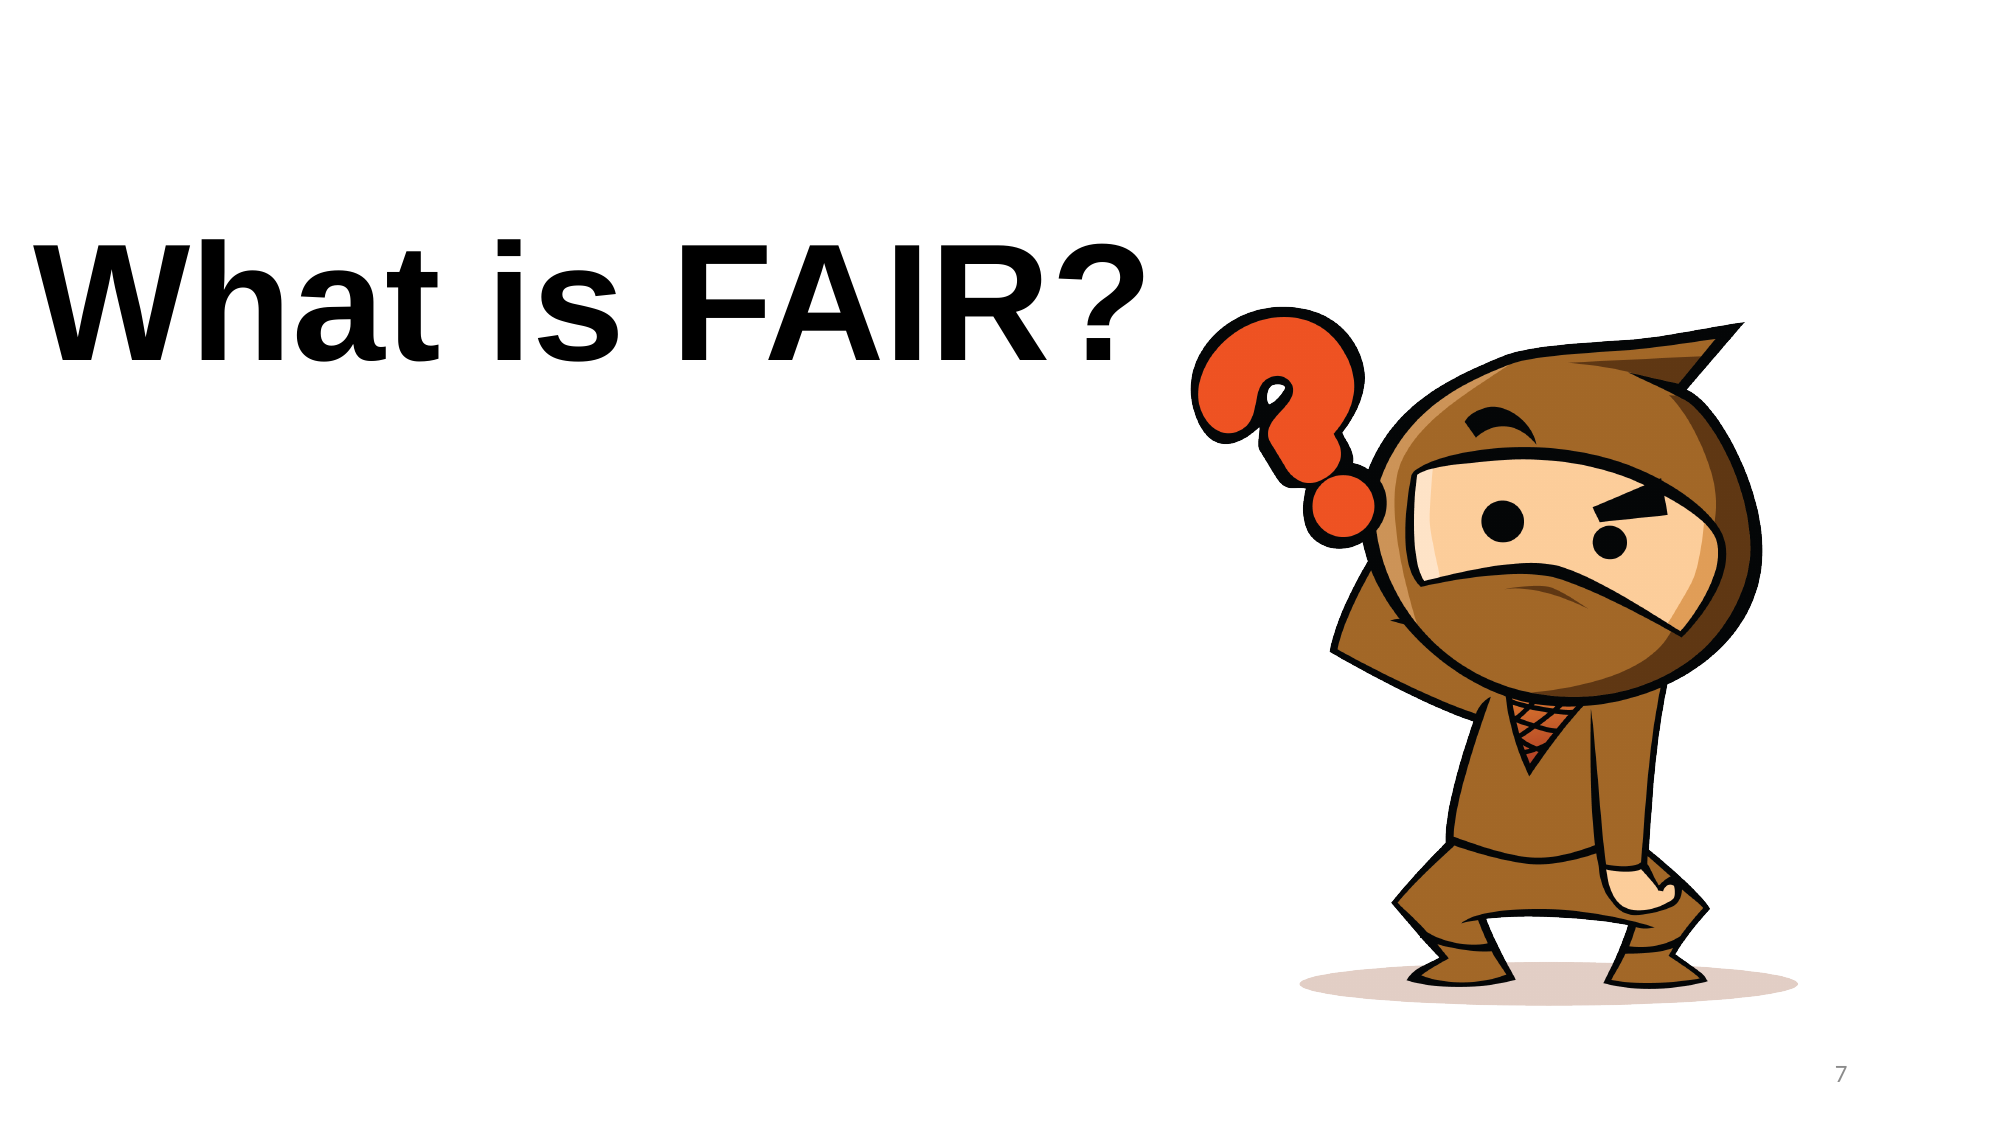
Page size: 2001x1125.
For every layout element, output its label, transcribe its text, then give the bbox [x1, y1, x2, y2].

title What is FAIR? [0, 87, 1250, 525]
picture [1024, 187, 1963, 1125]
